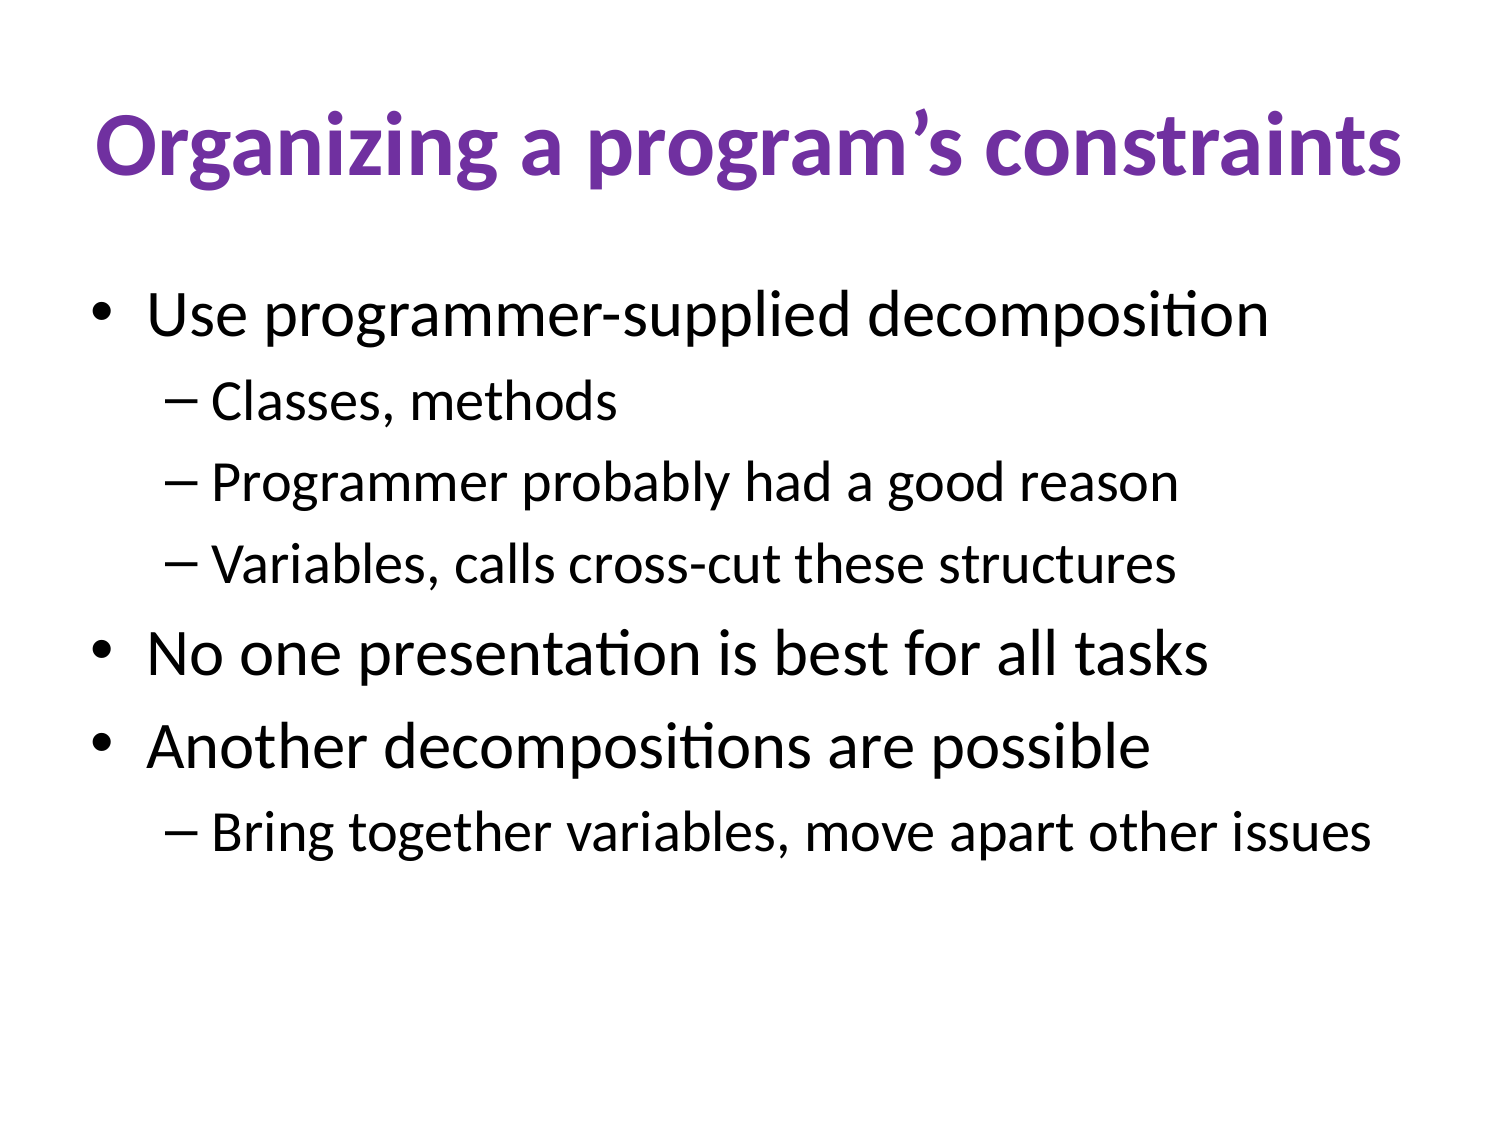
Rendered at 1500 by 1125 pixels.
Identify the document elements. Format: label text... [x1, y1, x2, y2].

title Organizing a program’s constraints [75, 45, 1425, 233]
list Use programmer-supplied decomposition Classes, methods Programmer probably had a good reason Variables, calls cross-cut these structures No one presentation is best for all tasks Another decompositions are possible Bring together variables, move apart other issues [75, 262, 1425, 1005]
